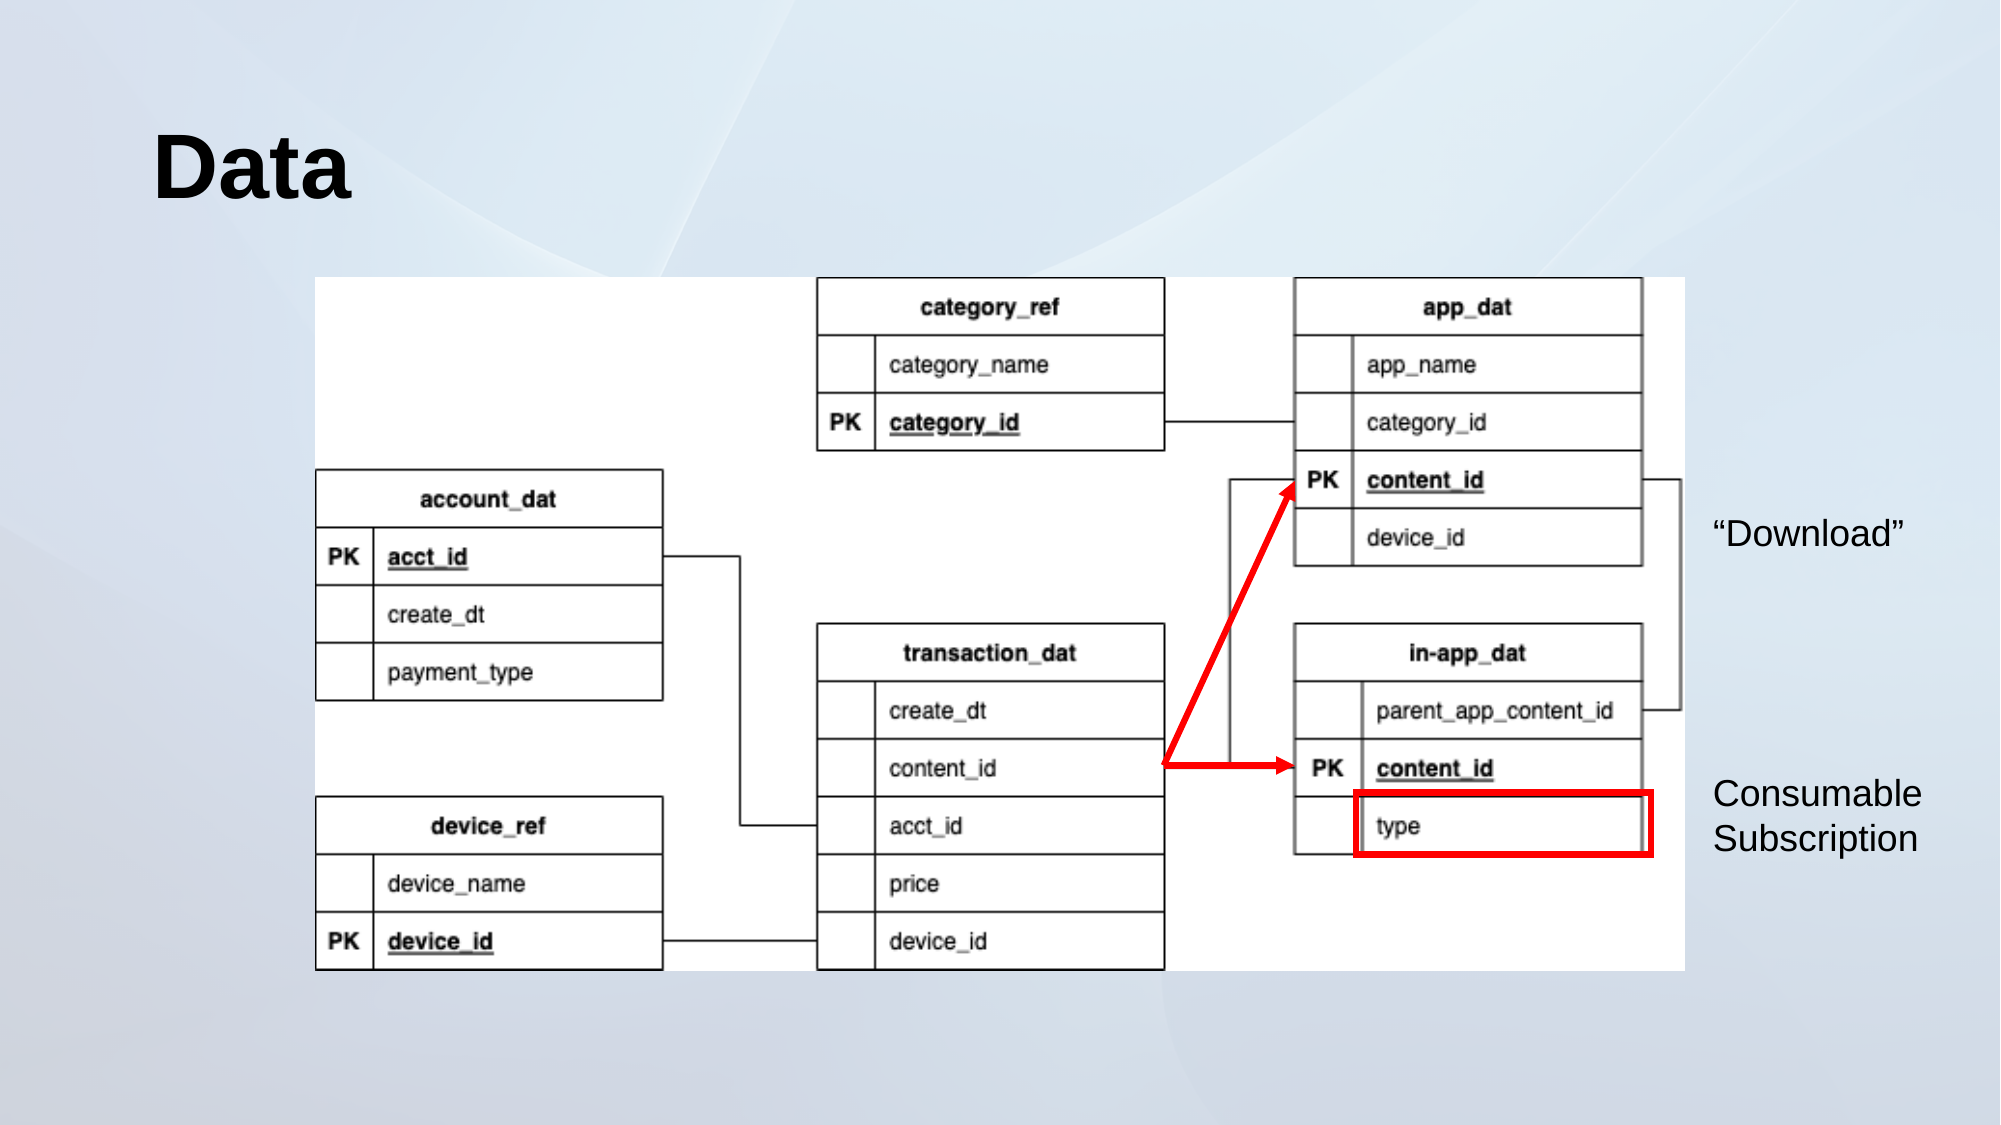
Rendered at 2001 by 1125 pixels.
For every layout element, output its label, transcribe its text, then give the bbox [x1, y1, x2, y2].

title Data [137, 59, 1863, 278]
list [315, 277, 1685, 972]
text_box “Download” [1698, 501, 1920, 562]
text_box Consumable Subscription [1698, 761, 1938, 867]
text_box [1163, 481, 1295, 765]
